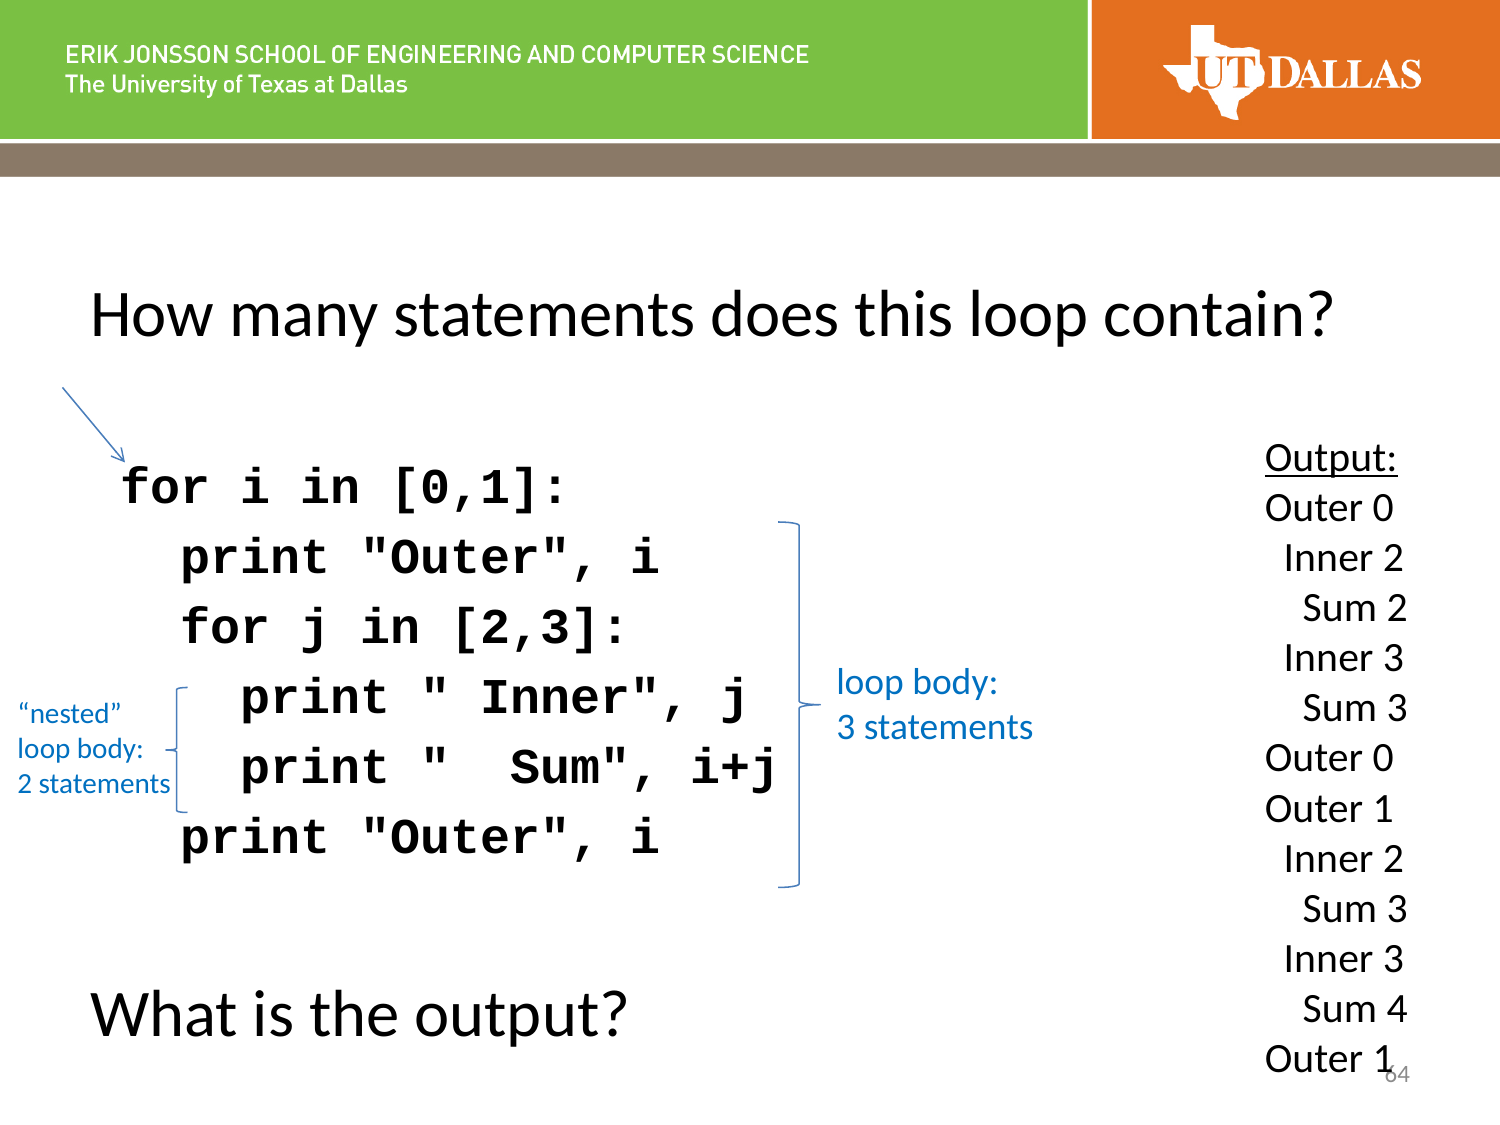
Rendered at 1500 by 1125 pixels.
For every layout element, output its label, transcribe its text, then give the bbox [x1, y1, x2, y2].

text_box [62, 387, 126, 463]
slide_number 64 [1074, 1042, 1425, 1103]
text_box [175, 686, 188, 814]
text_box loop body: 3 statements [821, 649, 1049, 755]
text_box “nested” loop body: 2 statements [2, 687, 187, 808]
text_box Output: Outer 0 Inner 2 Sum 2 Inner 3 Sum 3 Outer 0 Outer 1 Inner 2 Sum 3 Inner 3 Sum 4 Outer 1 [1250, 422, 1438, 1088]
list How many statements does this loop contain? for i in [0,1]: print "Outer", i for j in [2,3]: print " Inner", j print " Sum", i+j print "Outer", i What is the output? [75, 262, 1425, 1100]
text_box [778, 521, 822, 889]
picture [0, 0, 1500, 1125]
